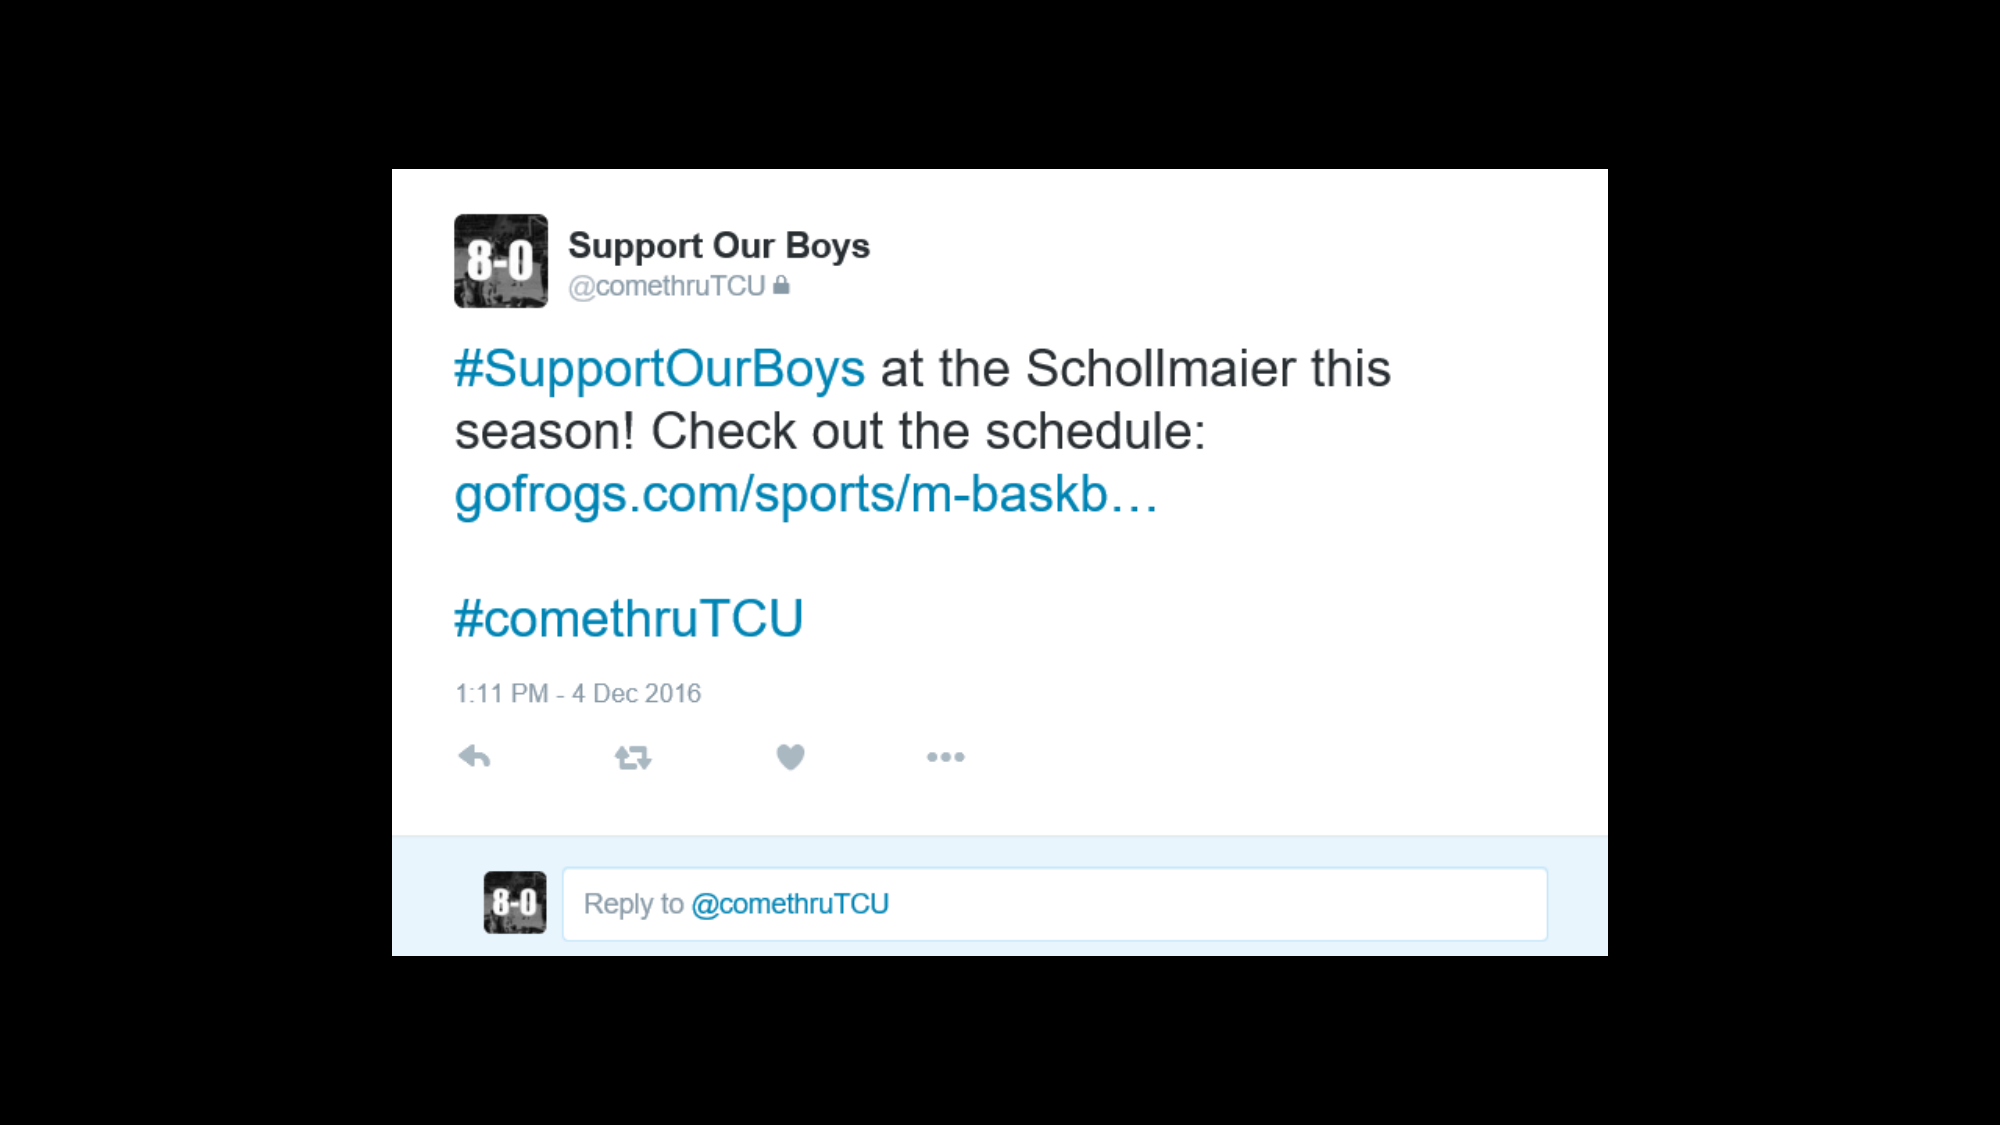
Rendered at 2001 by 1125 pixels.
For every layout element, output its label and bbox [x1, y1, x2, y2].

picture [392, 169, 1608, 956]
